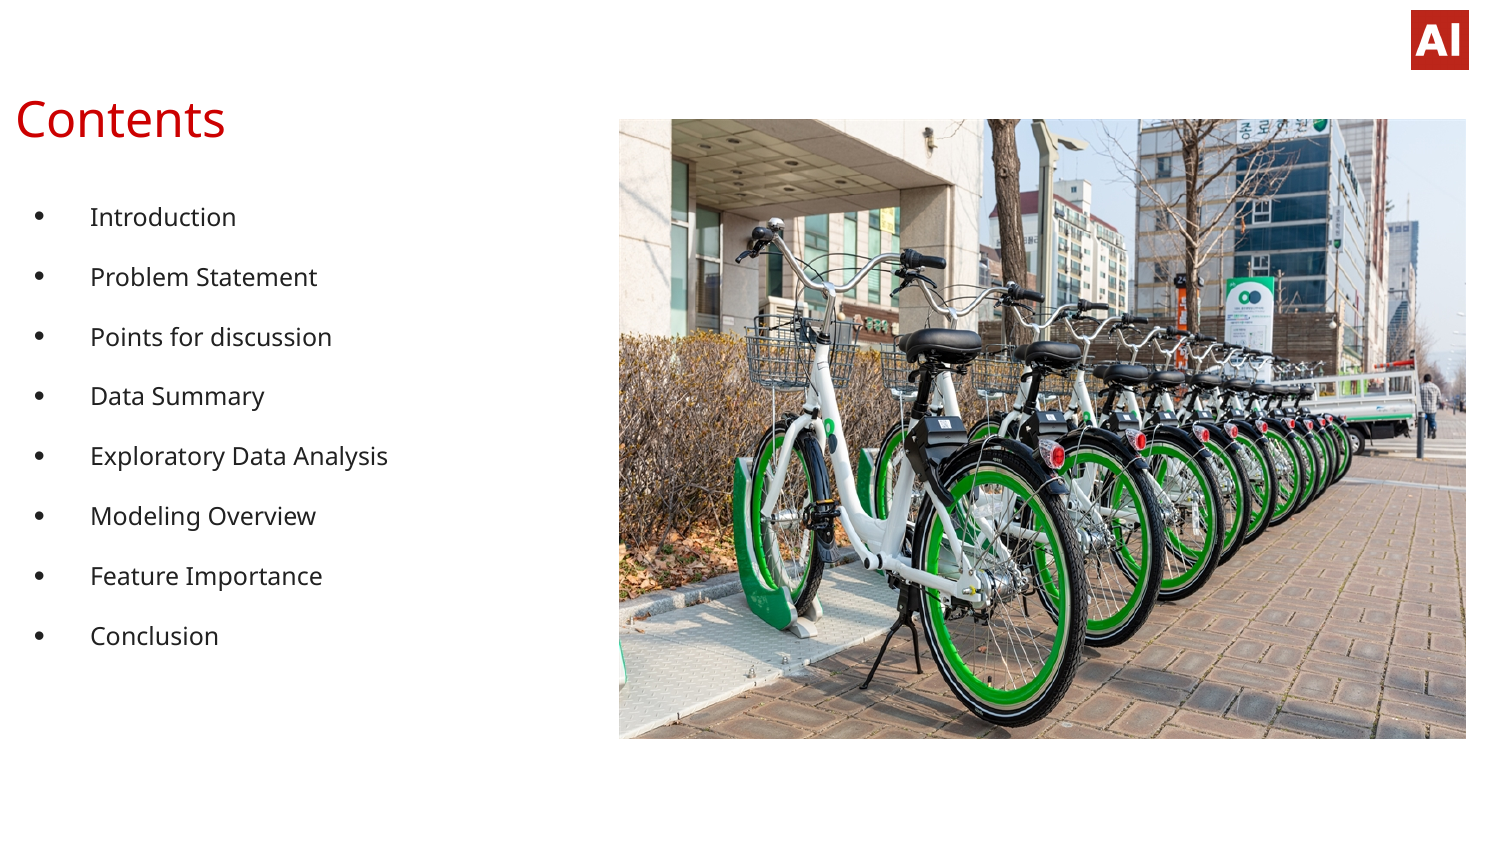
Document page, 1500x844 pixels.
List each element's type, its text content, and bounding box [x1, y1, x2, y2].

title Contents [0, 72, 1449, 167]
picture [1411, 10, 1469, 70]
picture [619, 119, 1466, 739]
list Introduction Problem Statement Points for discussion Data Summary Exploratory Data Analysis Modeling Overview Feature Importance Conclusion [0, 186, 553, 750]
